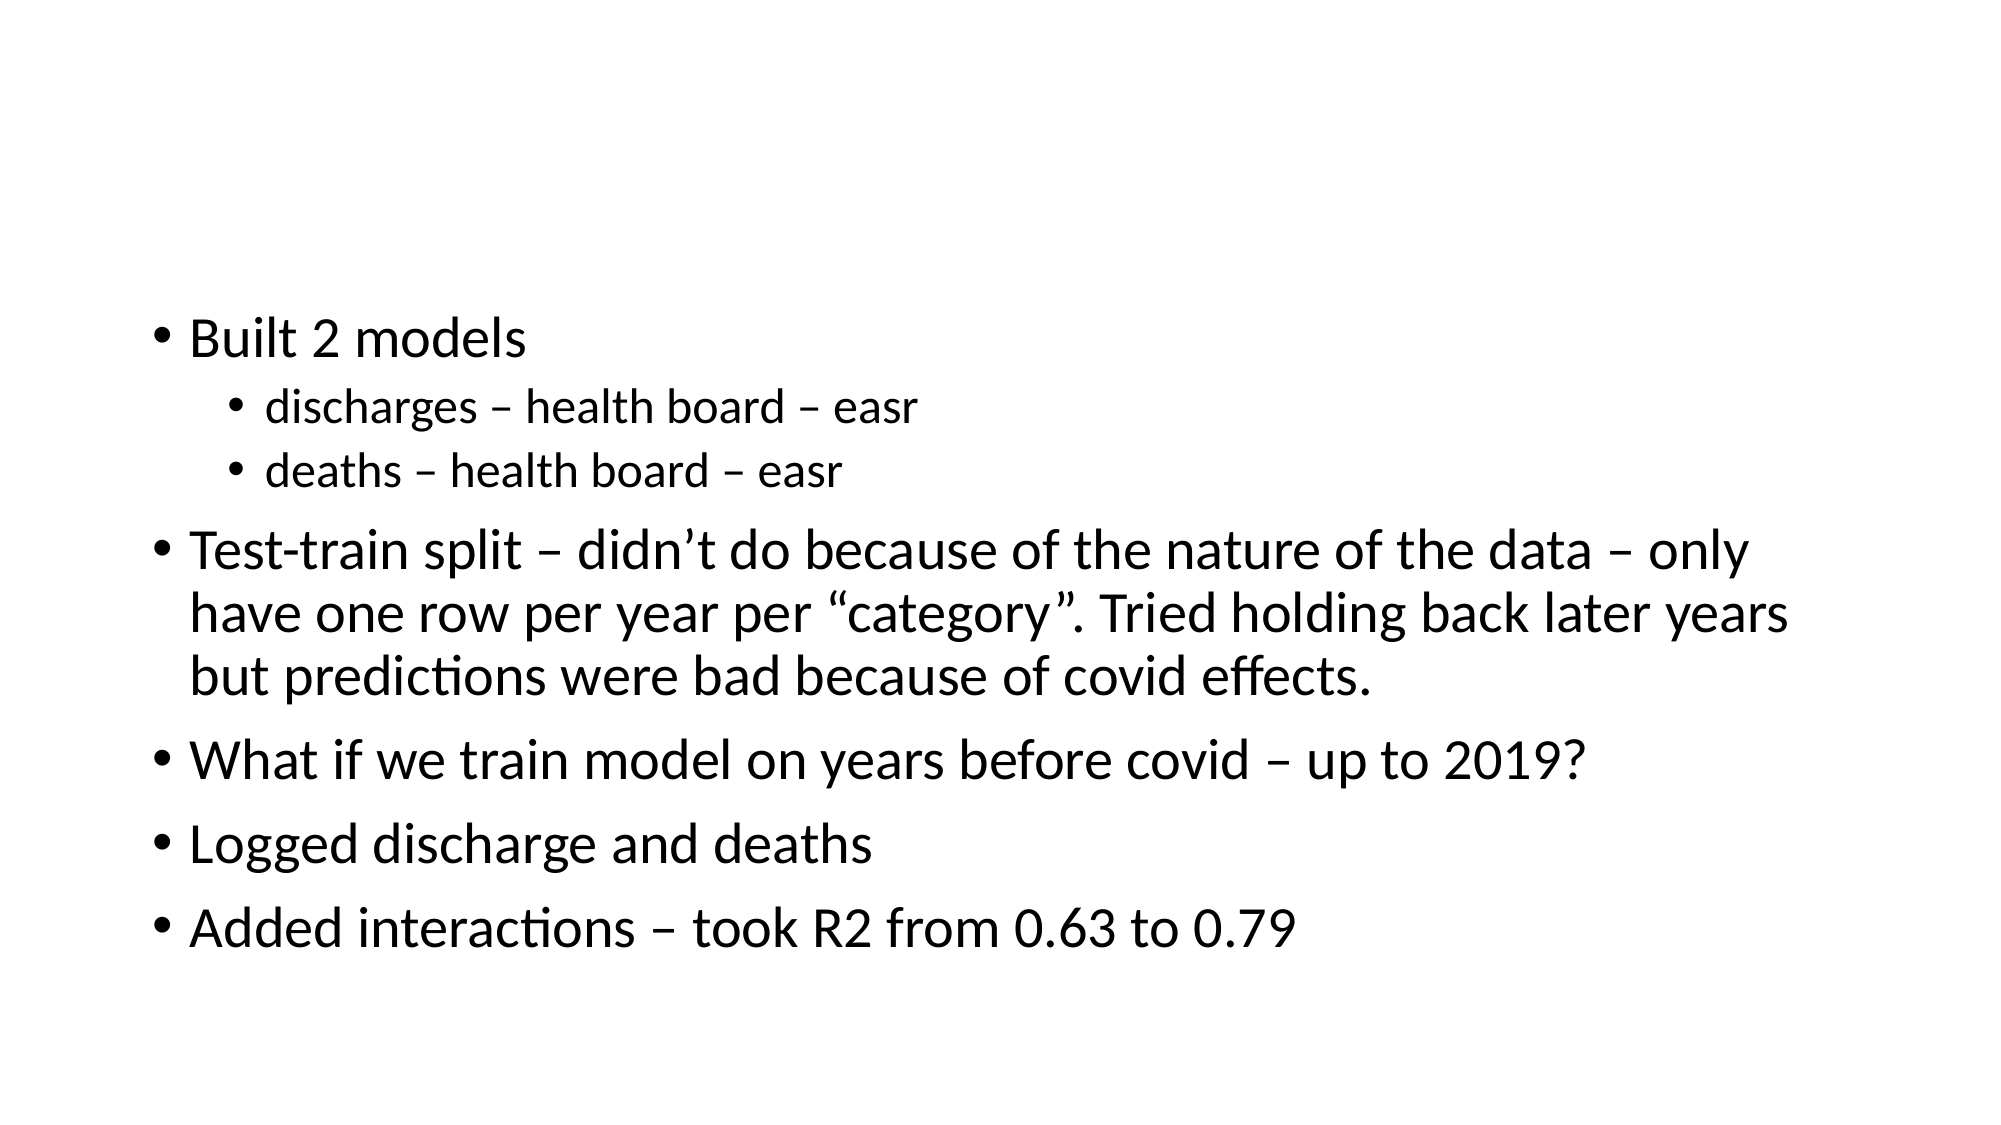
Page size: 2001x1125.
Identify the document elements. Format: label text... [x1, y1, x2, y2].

list Built 2 models discharges – health board – easr deaths – health board – easr Test-train split – didn’t do because of the nature of the data – only have one row per year per “category”. Tried holding back later years but predictions were bad because of covid effects. What if we train model on years before covid – up to 2019? Logged discharge and deaths Added interactions – took R2 from 0.63 to 0.79 [137, 299, 1863, 1014]
